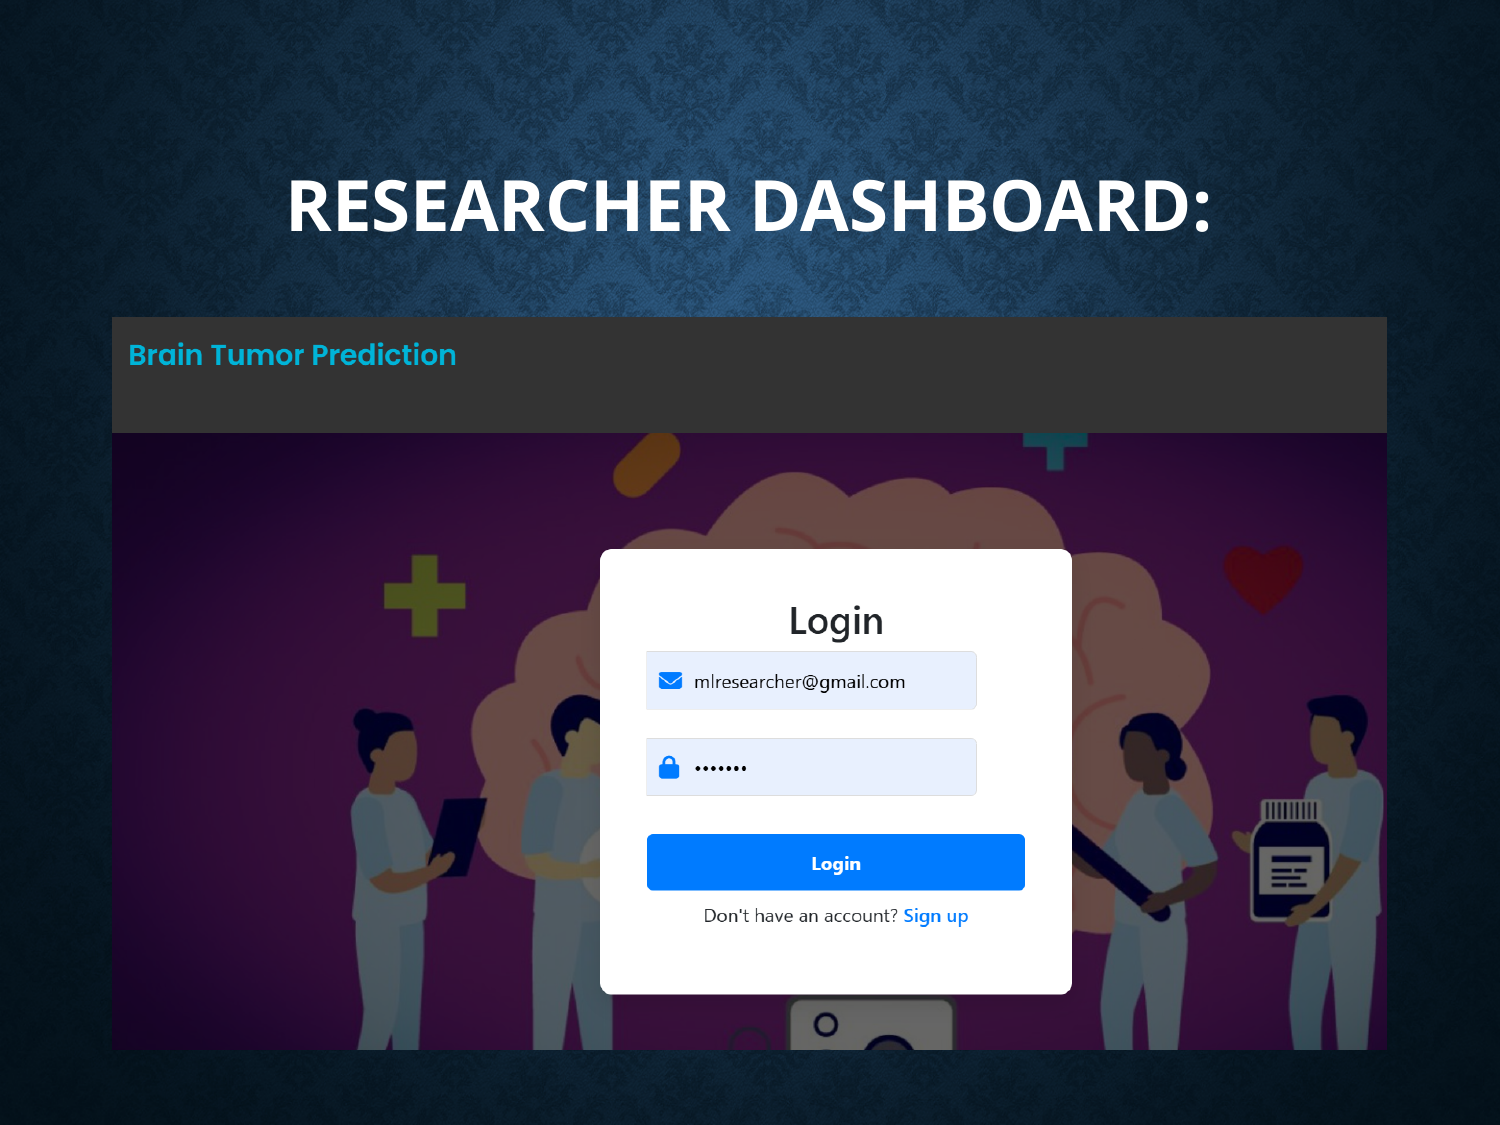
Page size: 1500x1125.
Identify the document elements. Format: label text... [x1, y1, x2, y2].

title Researcher dashboard: [112, 99, 1387, 317]
picture [111, 317, 1387, 1050]
